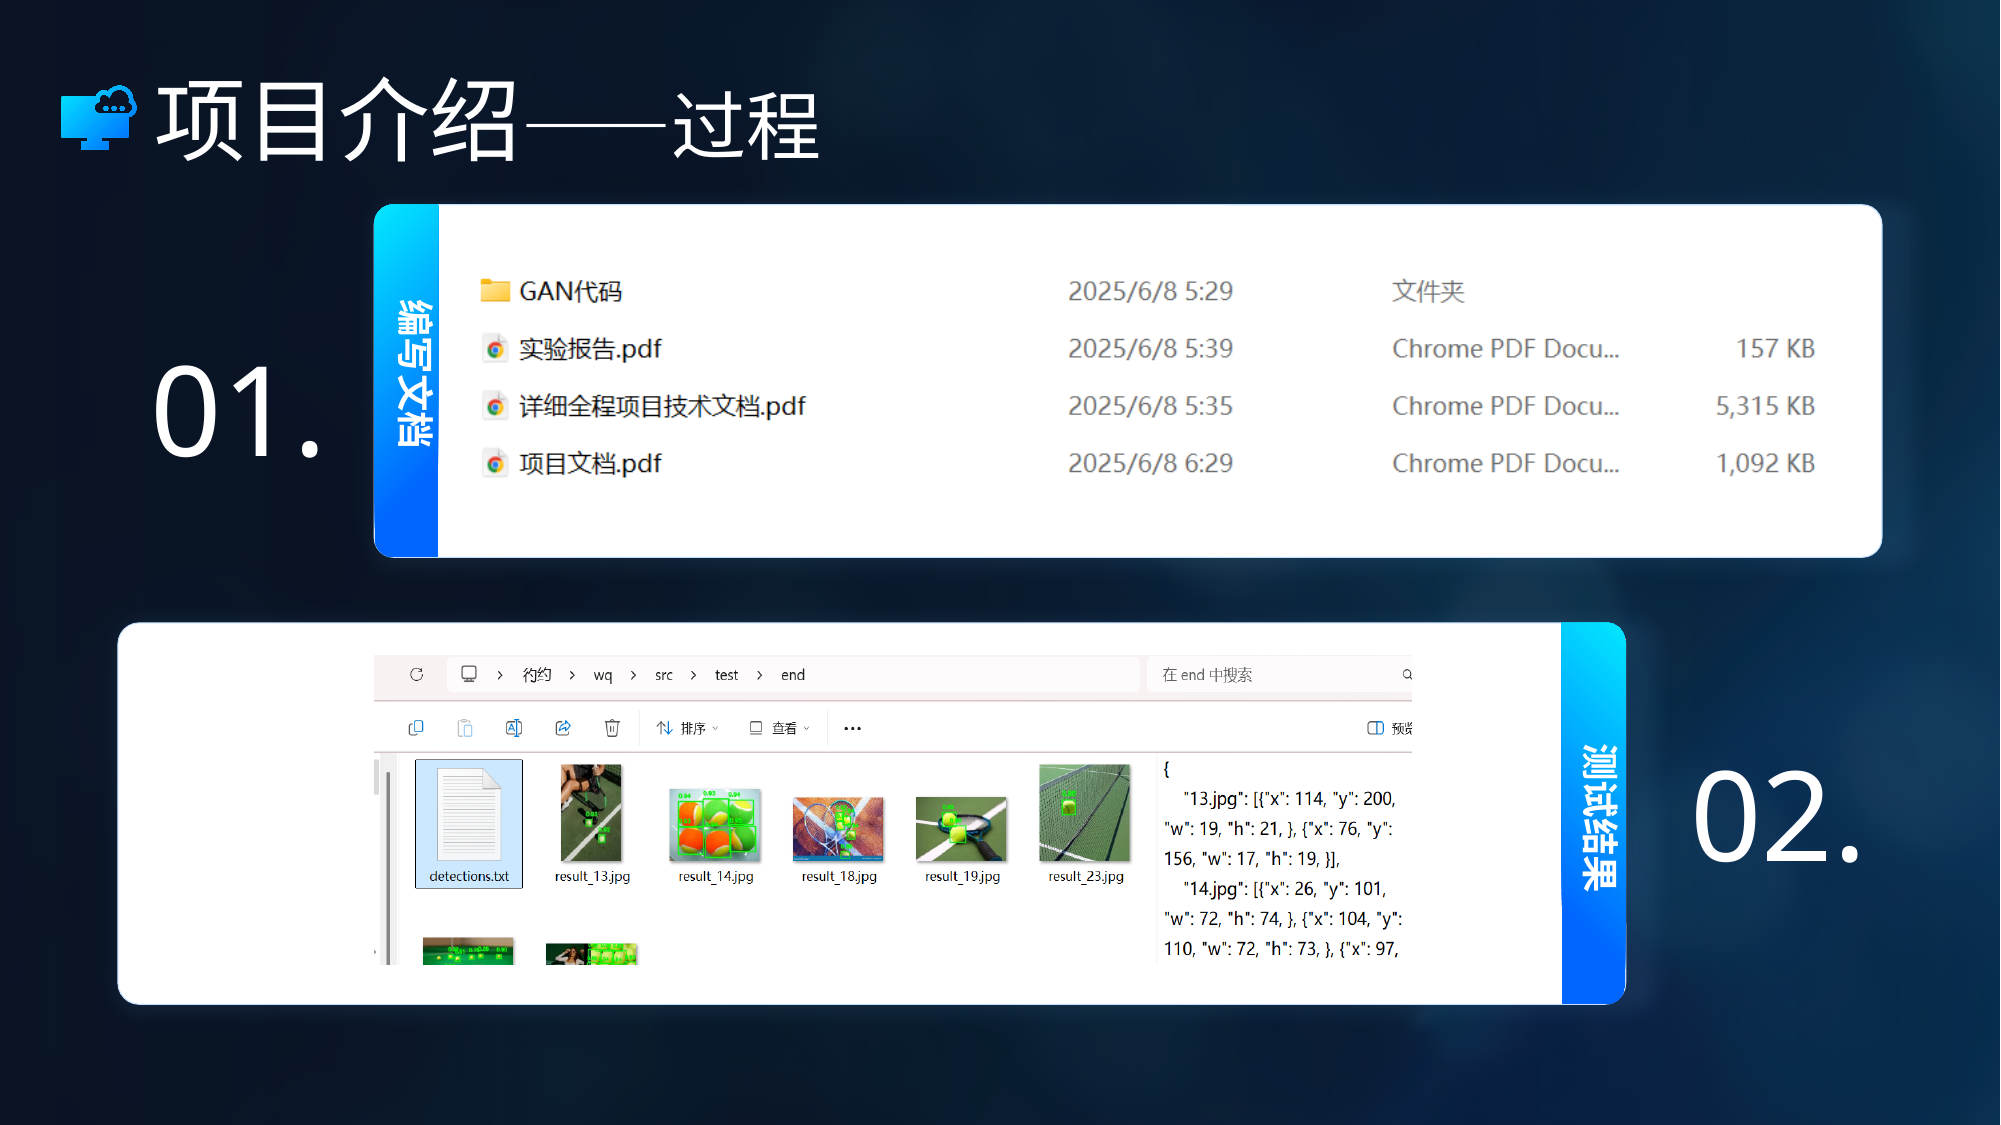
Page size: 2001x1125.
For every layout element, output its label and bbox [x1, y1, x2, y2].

text_box [117, 622, 1626, 1005]
text_box [374, 204, 1882, 558]
picture [0, 0, 2000, 1125]
